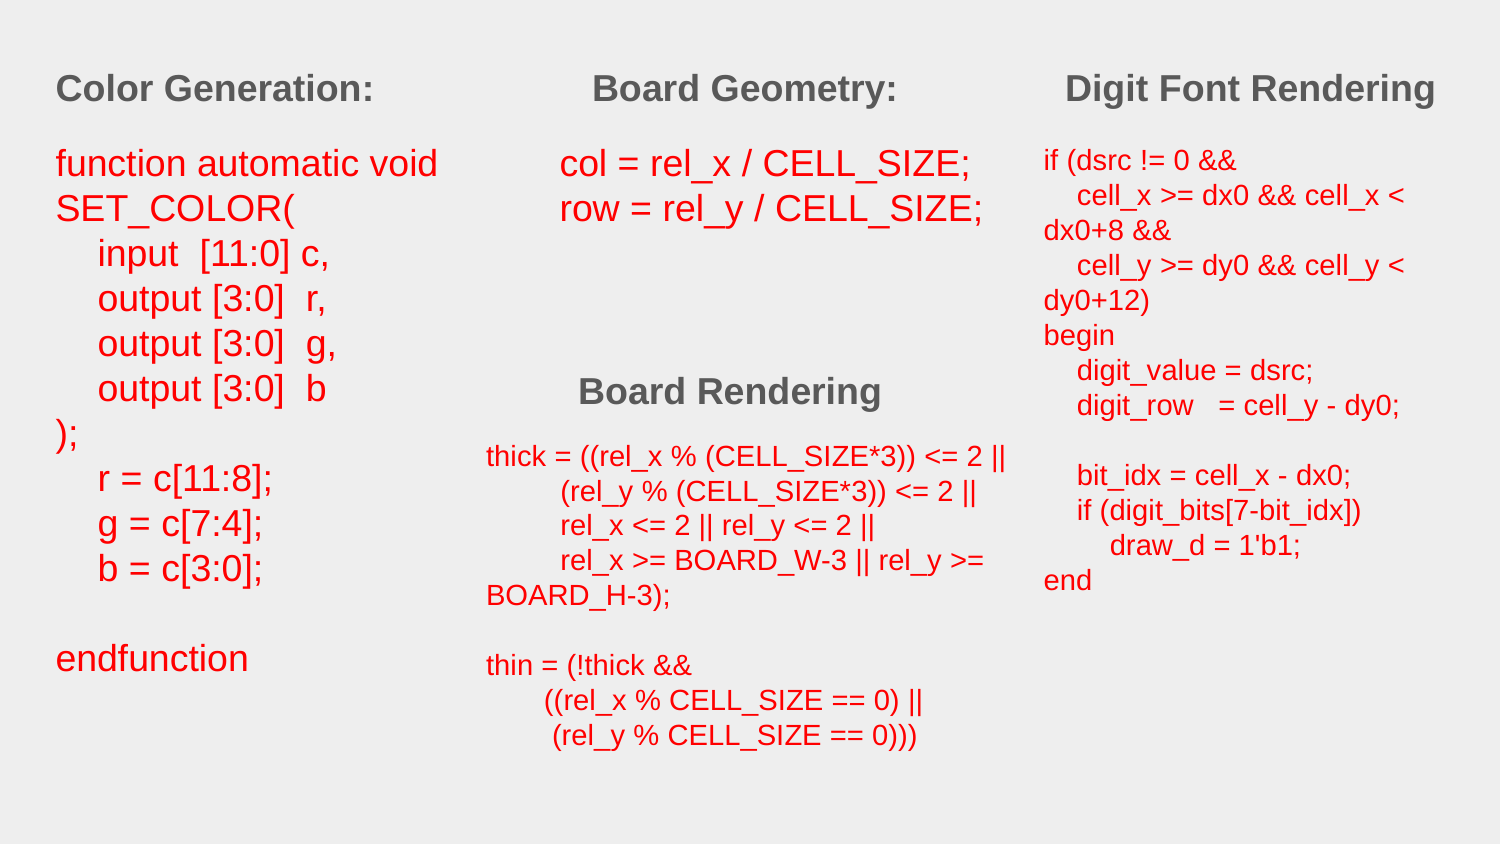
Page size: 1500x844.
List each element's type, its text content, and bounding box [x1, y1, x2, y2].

text_box Board Geometry: [577, 48, 936, 123]
text_box col = rel_x / CELL_SIZE; row = rel_y / CELL_SIZE; [544, 123, 1050, 263]
text_box thick = ((rel_x % (CELL_SIZE*3)) <= 2 || (rel_y % (CELL_SIZE*3)) <= 2 || rel_x <= 2 || rel_y <= 2 || rel_x >= BOARD_W-3 || rel_y >= BOARD_H-3); thin = (!thick && ((rel_x % CELL_SIZE == 0) || (rel_y % CELL_SIZE == 0))) [471, 421, 1029, 838]
text_box if (dsrc != 0 && cell_x >= dx0 && cell_x < dx0+8 && cell_y >= dy0 && cell_y < dy0+12) begin digit_value = dsrc; digit_row = cell_y - dy0; bit_idx = cell_x - dx0; if (digit_bits[7-bit_idx]) draw_d = 1'b1; end [1028, 126, 1491, 647]
text_box Digit Font Rendering [1049, 48, 1486, 103]
text_box function automatic void SET_COLOR( input [11:0] c, output [3:0] r, output [3:0] g, output [3:0] b ); r = c[11:8]; g = c[7:4]; b = c[3:0]; endfunction [40, 123, 457, 726]
text_box Color Generation: [40, 48, 400, 119]
text_box Board Rendering [563, 351, 922, 421]
